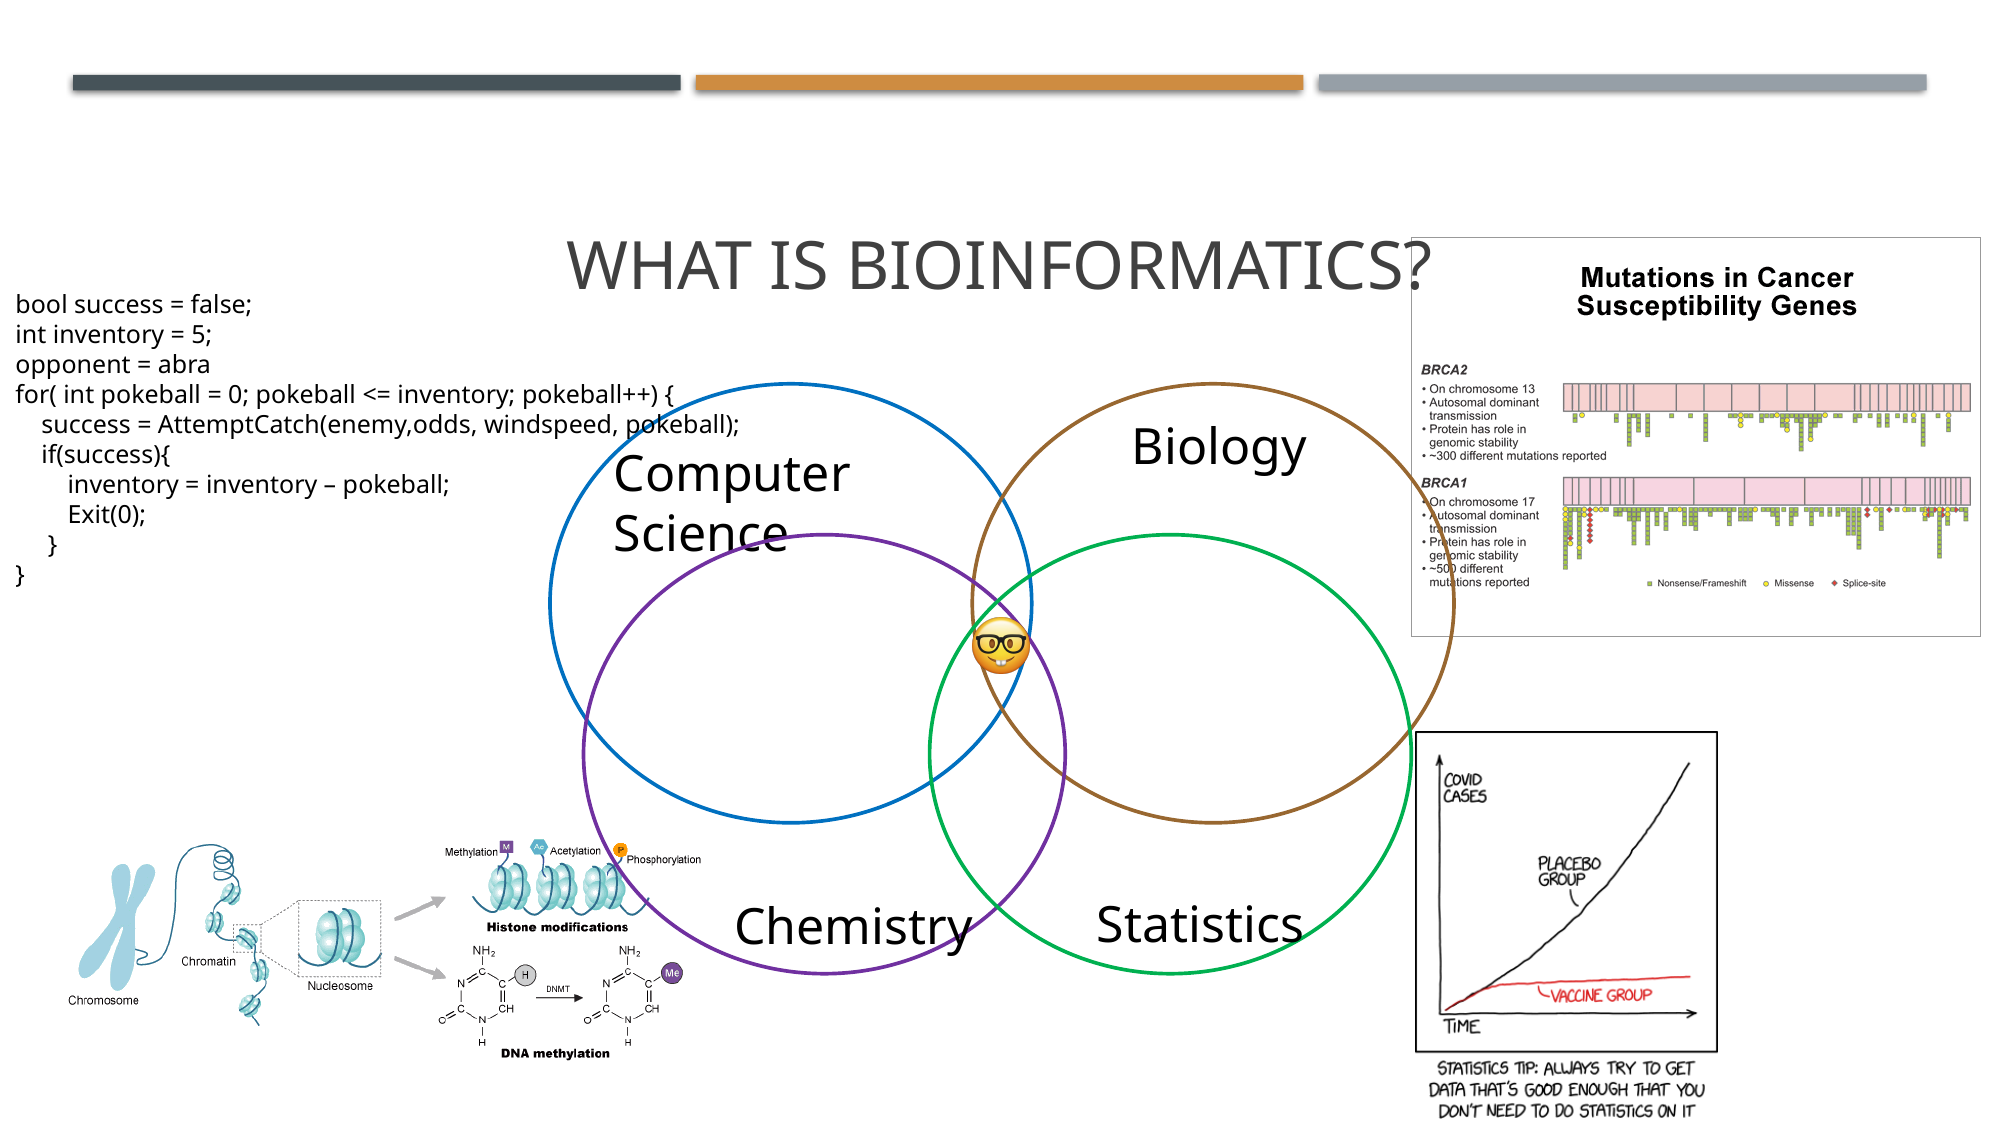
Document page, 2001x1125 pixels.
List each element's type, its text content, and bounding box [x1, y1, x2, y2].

picture [971, 617, 1030, 675]
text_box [549, 383, 968, 824]
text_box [582, 534, 926, 975]
picture [1410, 237, 1982, 638]
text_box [971, 383, 1568, 729]
picture [58, 822, 704, 1069]
picture [1415, 731, 1719, 1125]
text_box bool success = false; int inventory = 5; opponent = abra for( int pokeball = 0; pokeball <= inventory; pokeball++) { success = AttemptCatch(enemy,odds, windspeed, pokeball); if(success){ inventory = inventory – pokeball; Exit(0); } } [0, 281, 1023, 626]
title What is bioinformatics? [95, 115, 1905, 311]
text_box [929, 534, 1533, 975]
